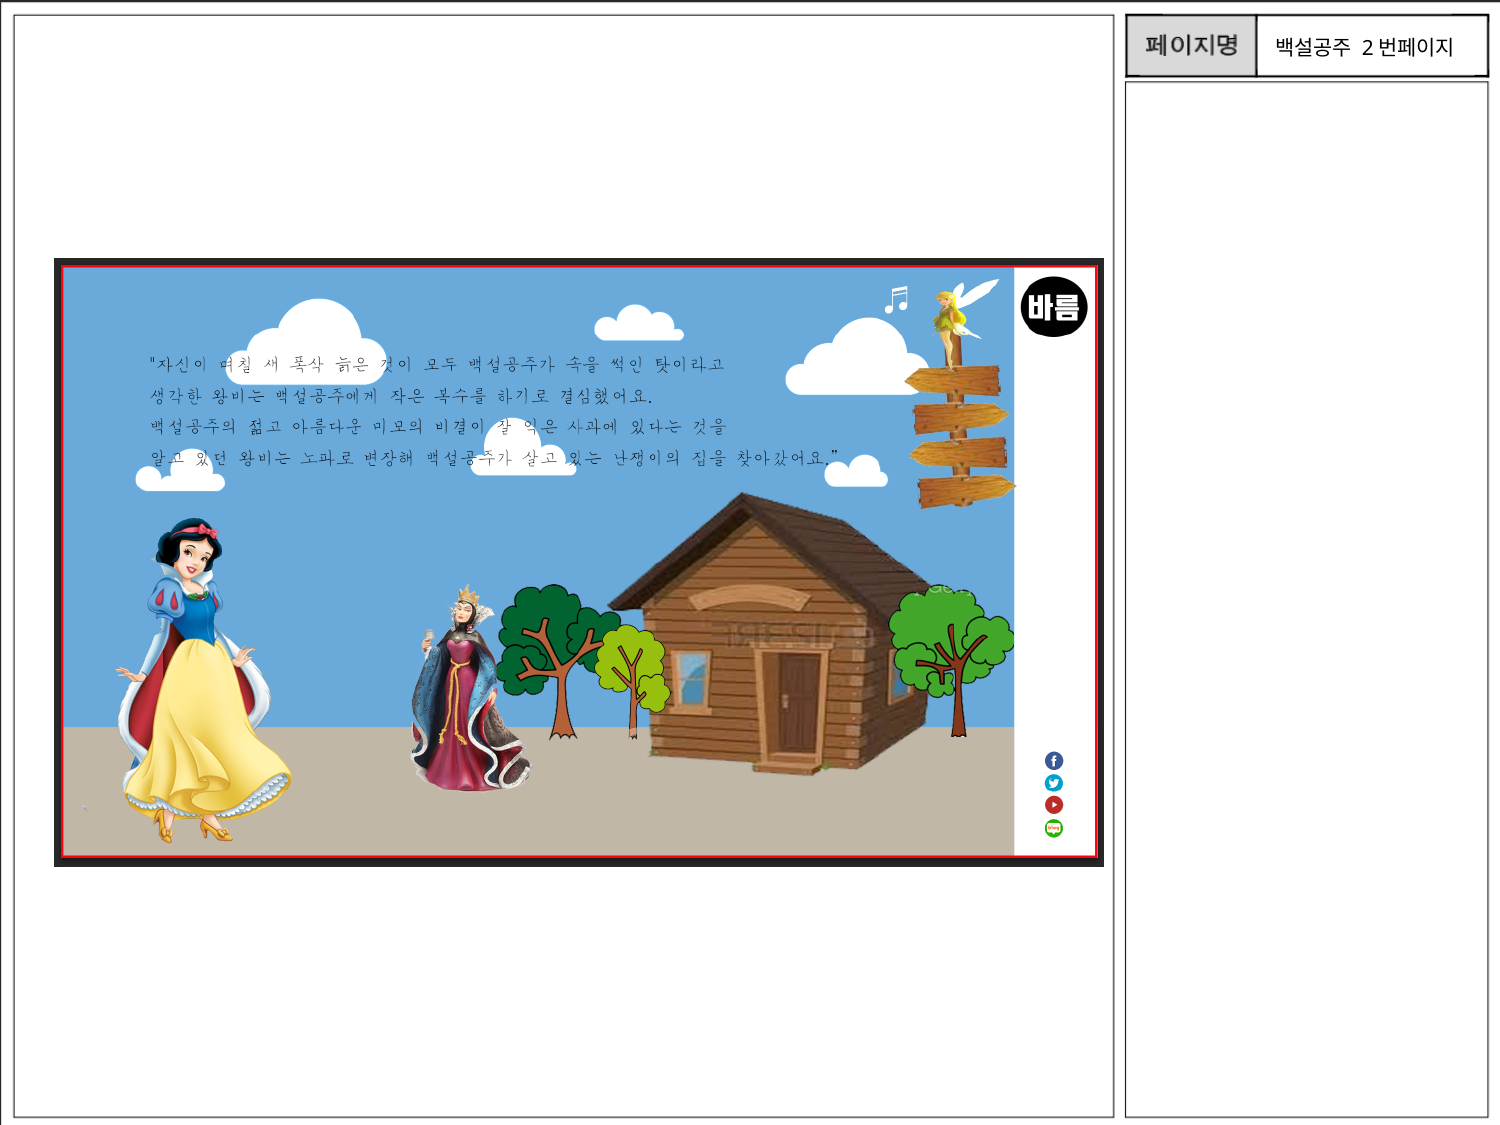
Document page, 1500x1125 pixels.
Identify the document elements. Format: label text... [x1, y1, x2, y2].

picture [0, 0, 1500, 1125]
text_box 백설공주 2번페이지 [1260, 27, 1491, 67]
